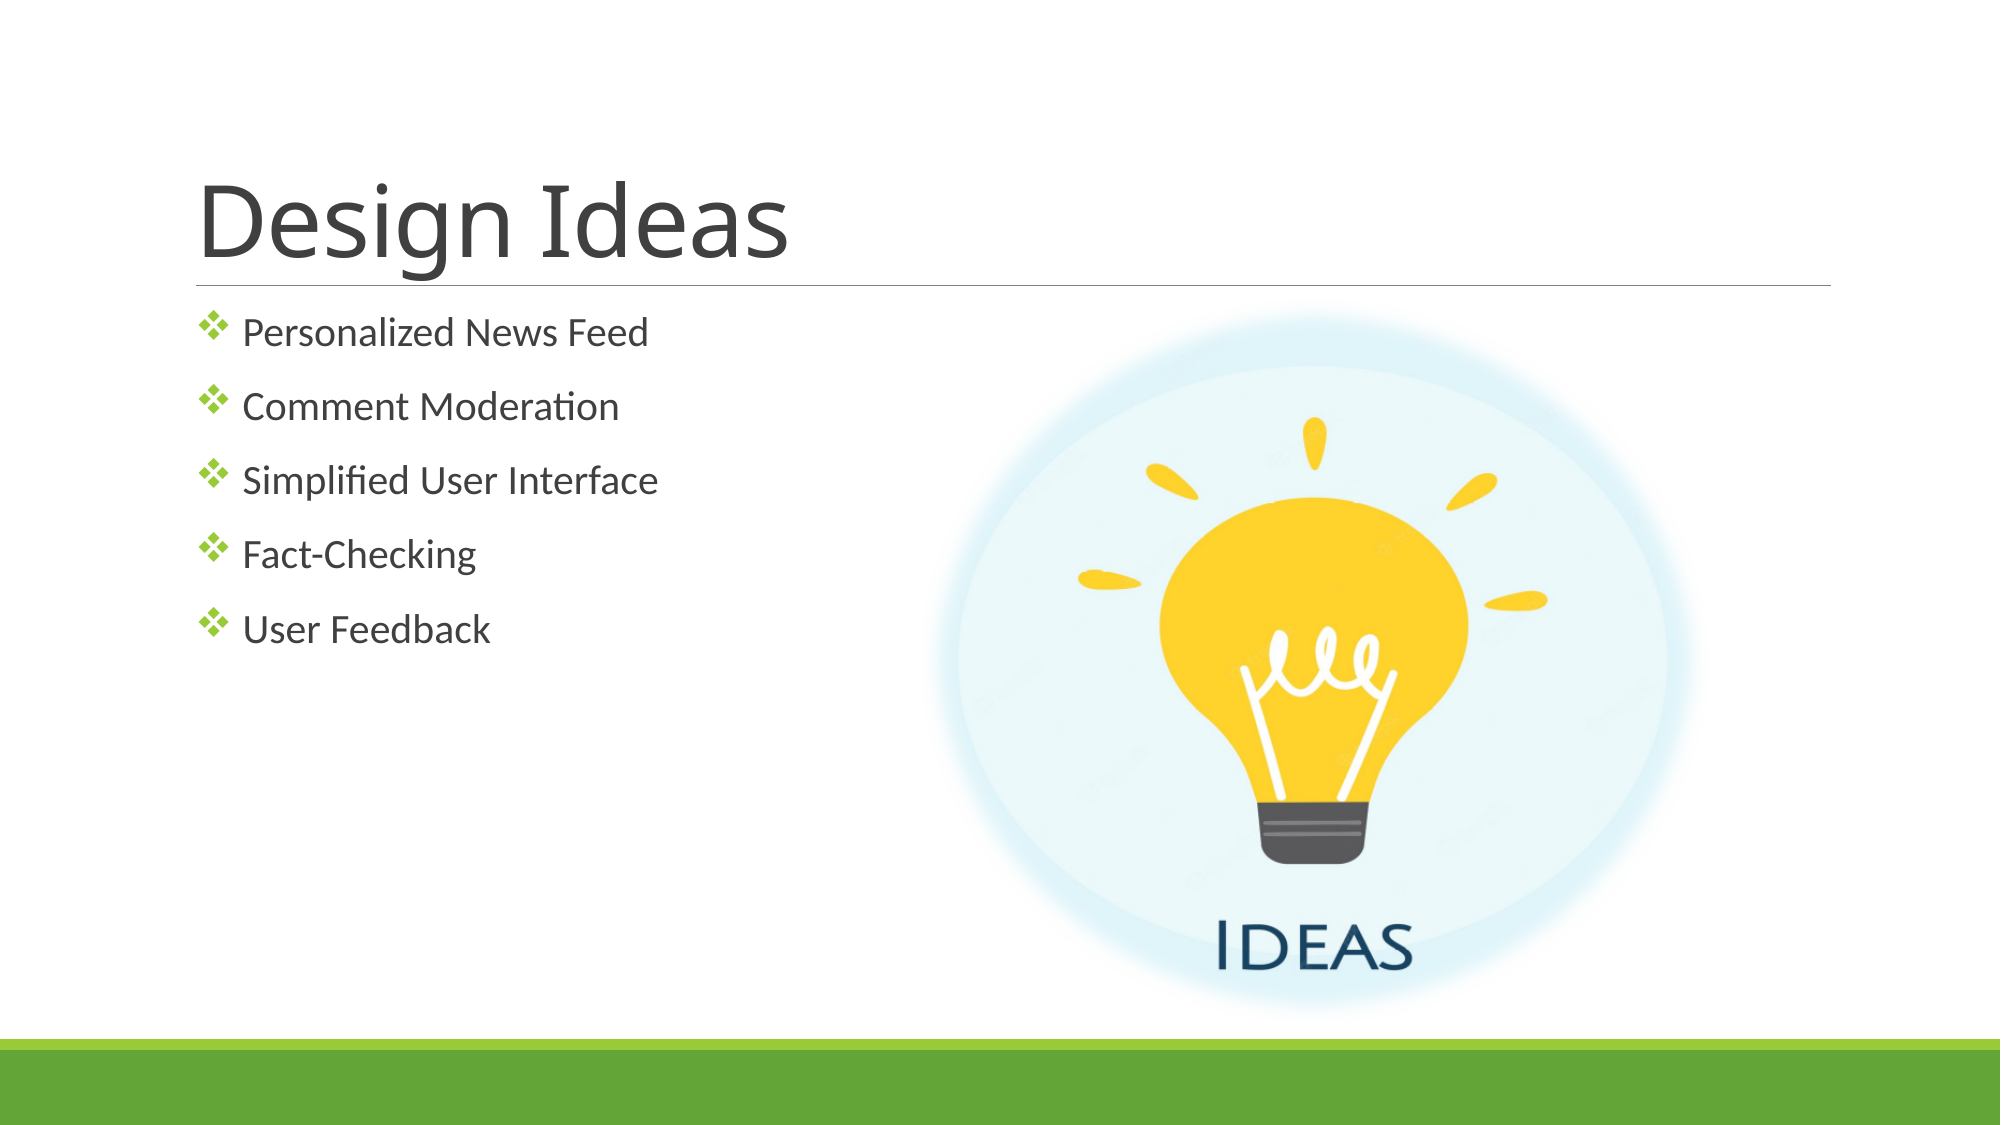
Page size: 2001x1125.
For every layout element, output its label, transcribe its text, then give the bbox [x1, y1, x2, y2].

title Design Ideas [180, 47, 1830, 285]
list Personalized News Feed Comment Moderation Simplified User Interface Fact-Checking User Feedback [180, 302, 915, 963]
picture [918, 296, 1711, 1025]
